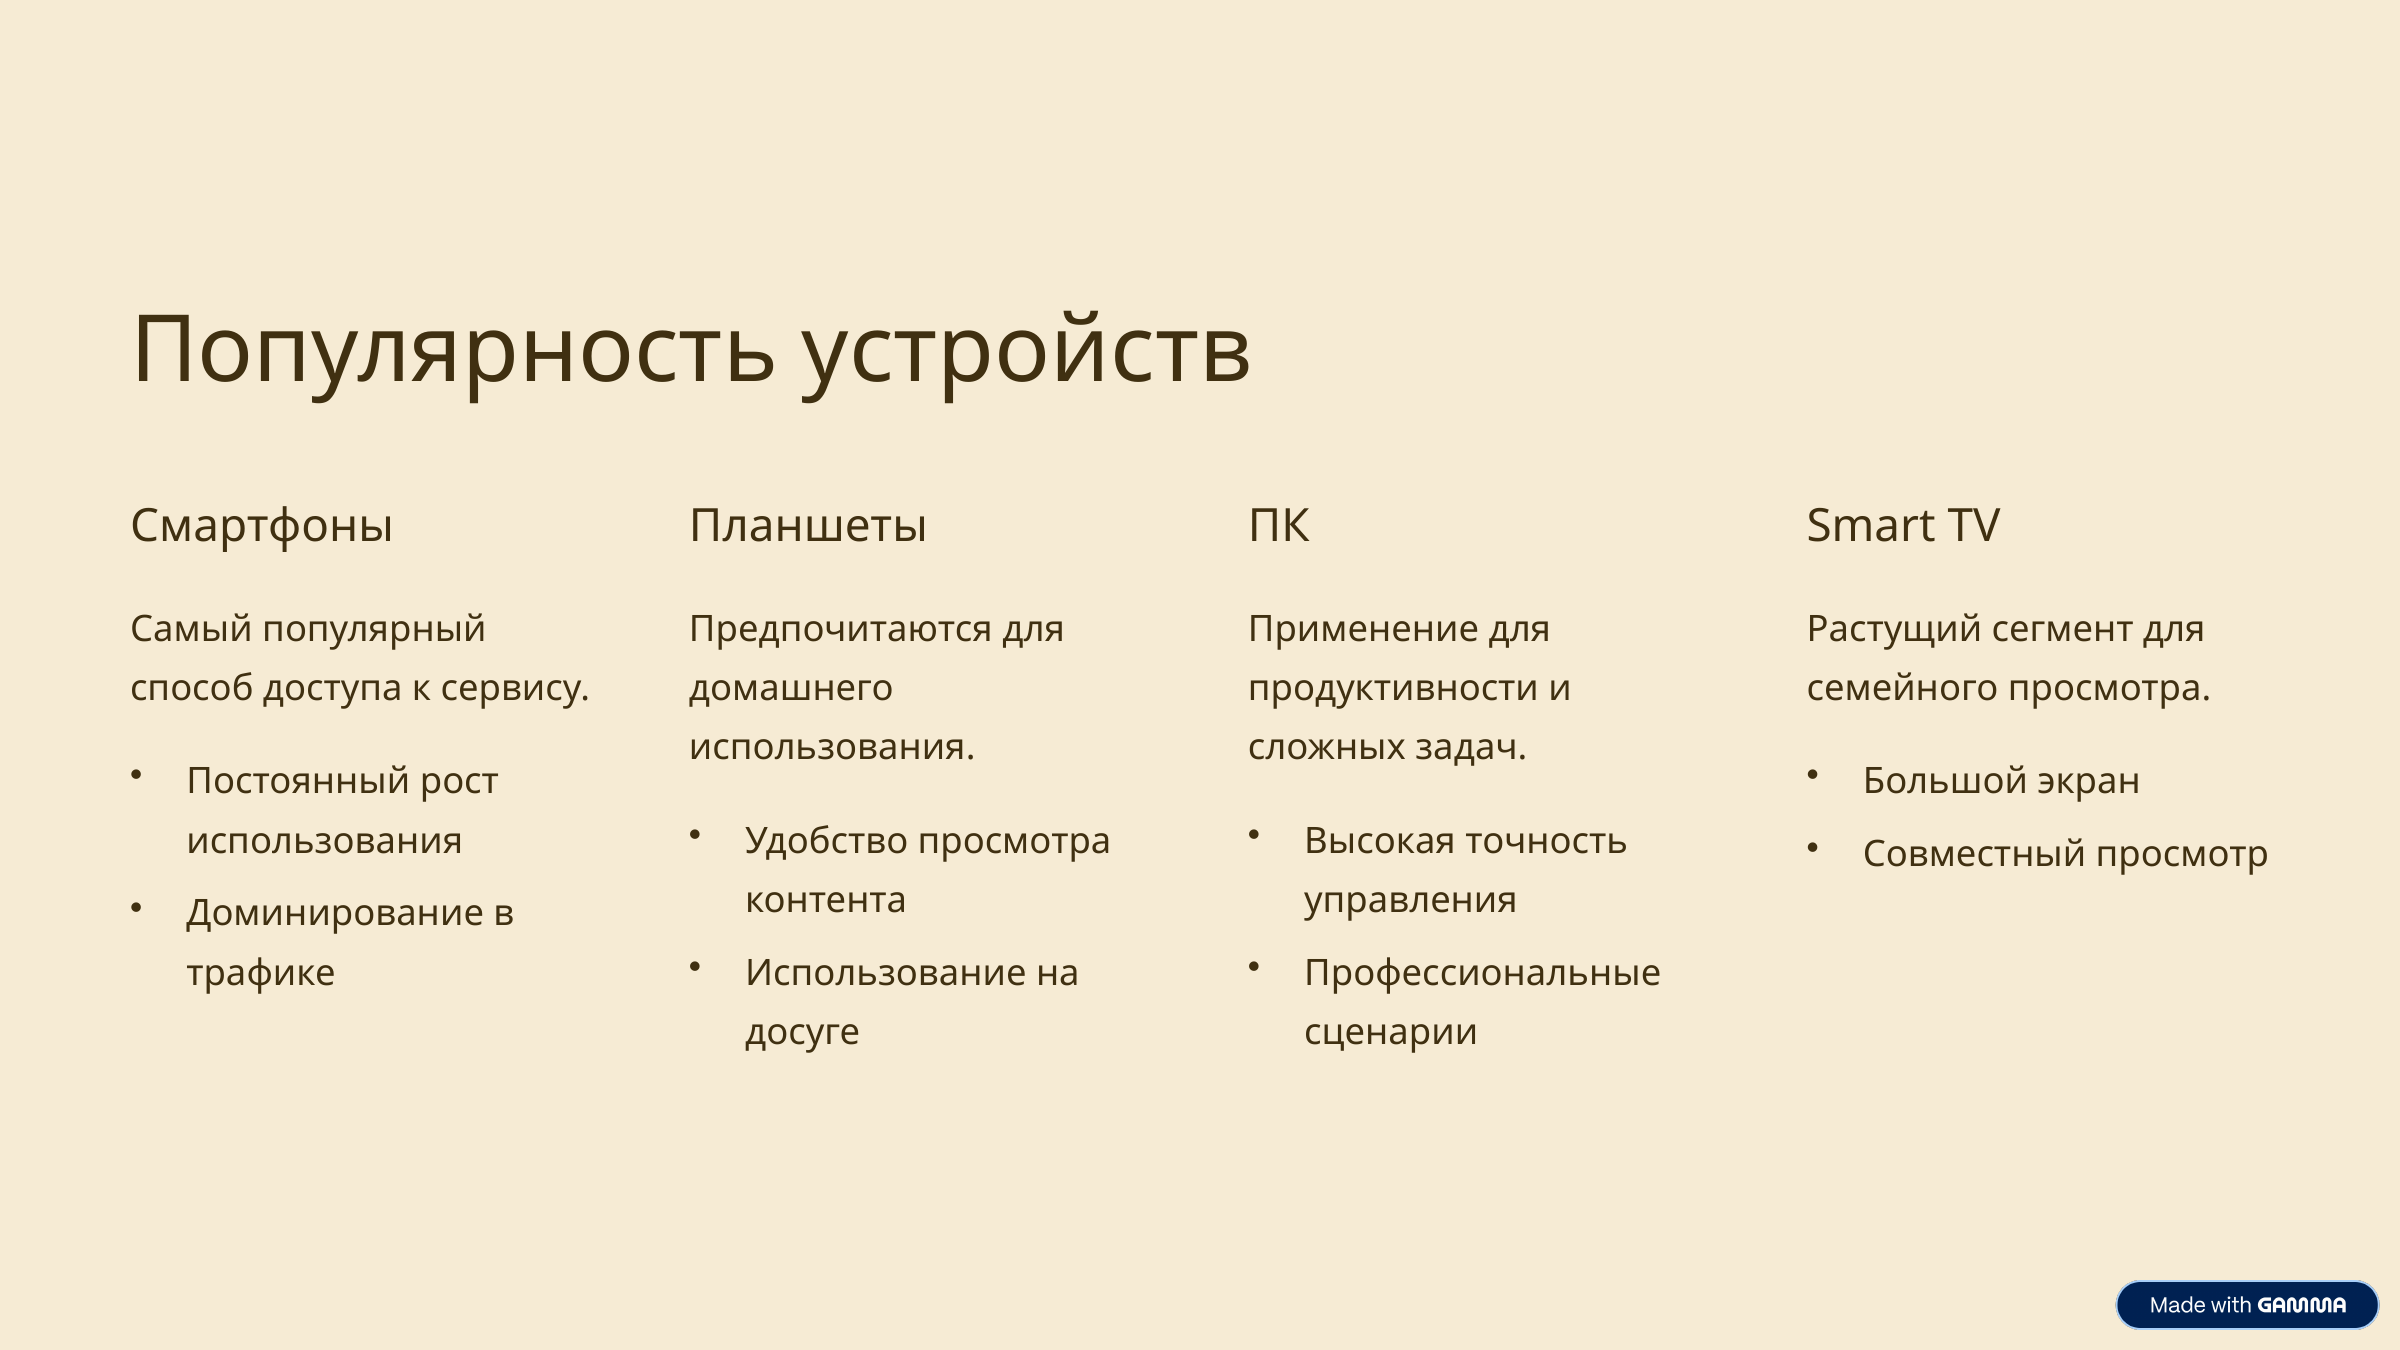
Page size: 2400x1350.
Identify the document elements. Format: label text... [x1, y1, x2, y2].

text_box Применение для продуктивности и сложных задач. [1247, 589, 1715, 768]
text_box Планшеты [688, 493, 1155, 552]
text_box Использование на досуге [688, 933, 1156, 1053]
text_box Высокая точность управления [1247, 801, 1715, 921]
text_box Доминирование в трафике [130, 873, 597, 993]
text_box Предпочитаются для домашнего использования. [688, 589, 1156, 768]
text_box Самый популярный способ доступа к сервису. [130, 589, 597, 709]
text_box Удобство просмотра контента [688, 801, 1156, 921]
text_box Профессиональные сценарии [1247, 933, 1715, 1053]
text_box Совместный просмотр [1806, 814, 2274, 934]
text_box ПК [1247, 493, 1713, 552]
picture [2106, 1271, 2389, 1339]
text_box Постоянный рост использования [130, 741, 597, 861]
text_box Большой экран [1806, 741, 2274, 802]
text_box Smart TV [1806, 493, 2272, 552]
text_box Растущий сегмент для семейного просмотра. [1806, 589, 2274, 709]
text_box Популярность устройств [130, 284, 1256, 401]
text_box Смартфоны [130, 493, 596, 552]
